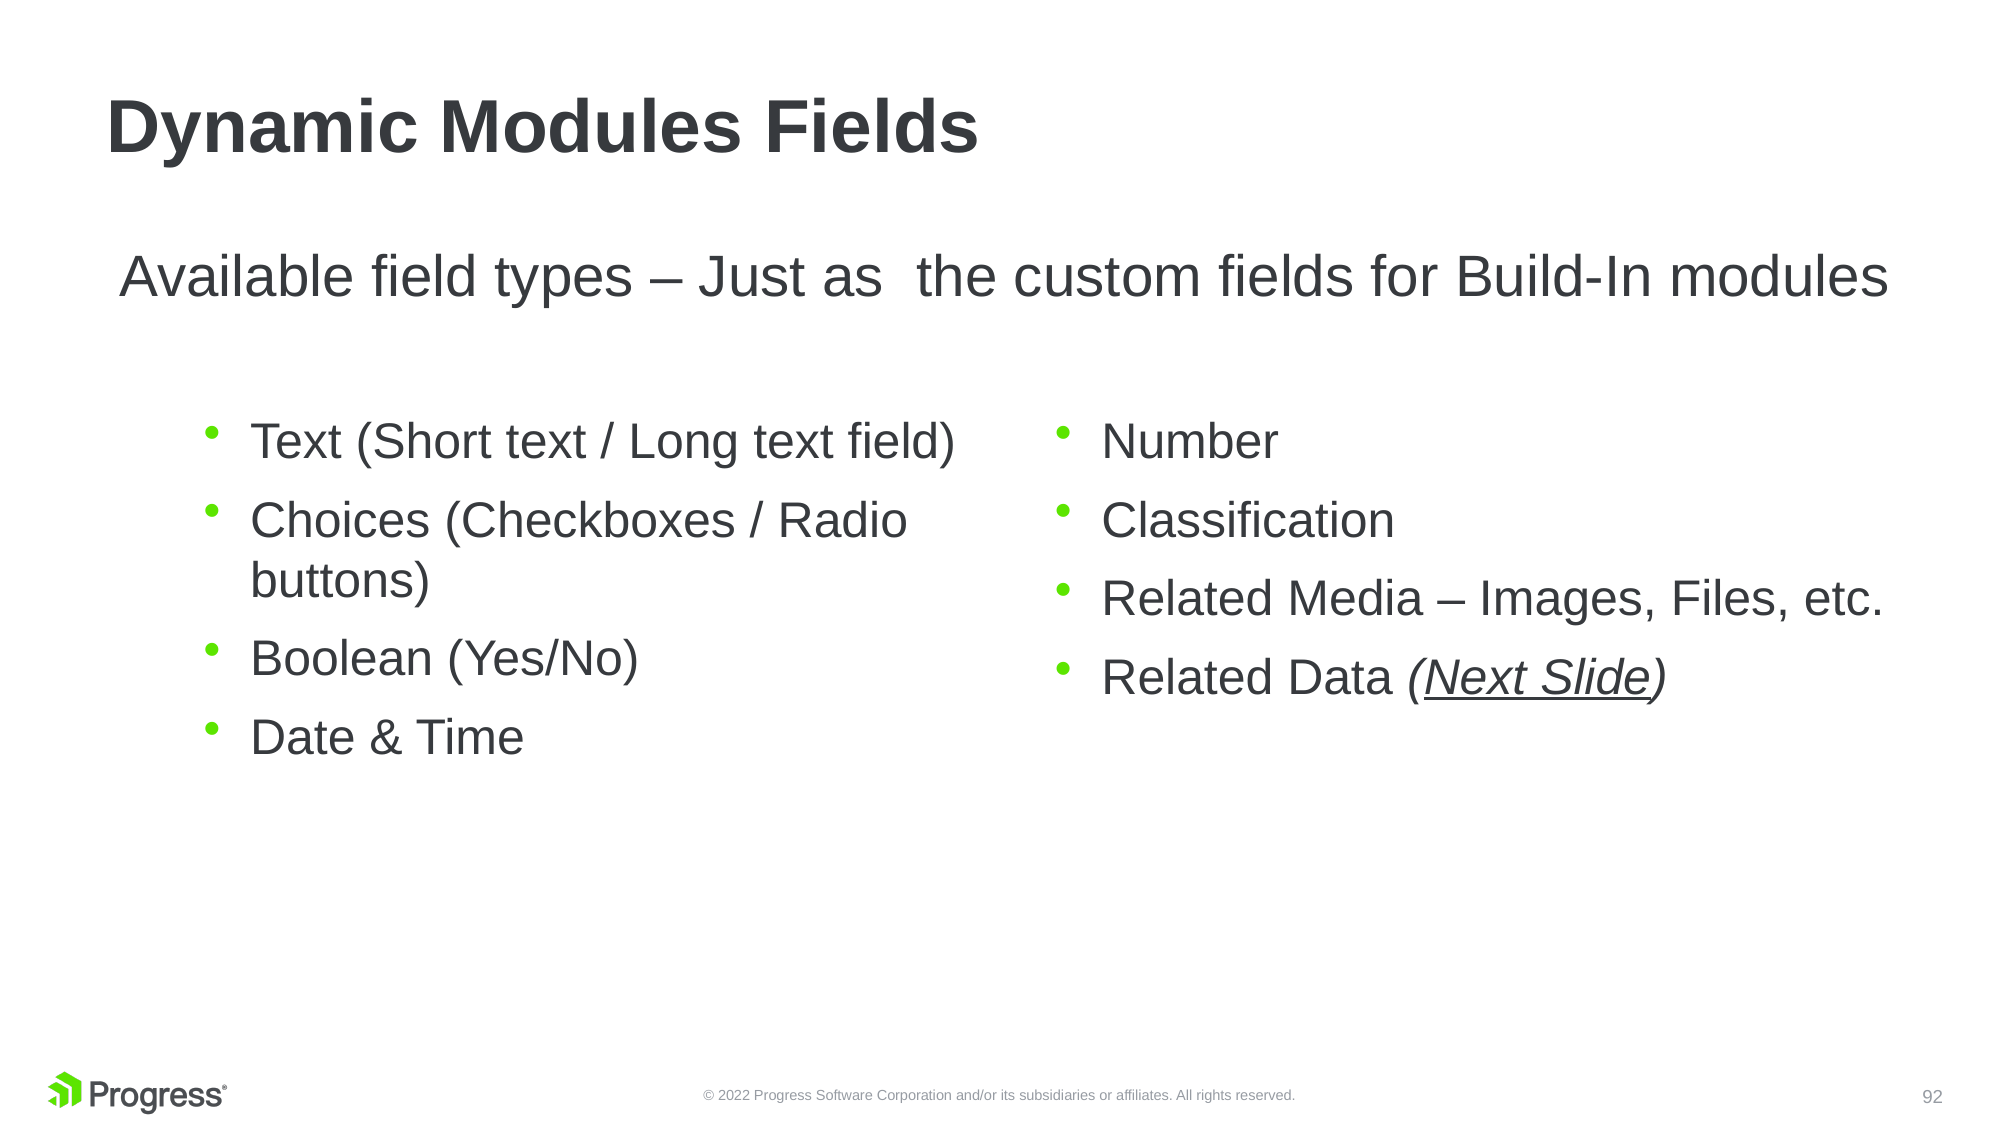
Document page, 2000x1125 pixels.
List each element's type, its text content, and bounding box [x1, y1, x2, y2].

text_box Available field types – Just as the custom fields for Build-In modules [104, 230, 1930, 343]
title Dynamic Modules Fields [91, 80, 1888, 177]
text_box Text (Short text / Long text field) Choices (Checkboxes / Radio buttons) Boolean (Yes/No) Date & Time [113, 343, 964, 1066]
text_box Number Classification Related Media – Images, Files, etc. Related Data (Next Slide) [964, 343, 1909, 1066]
